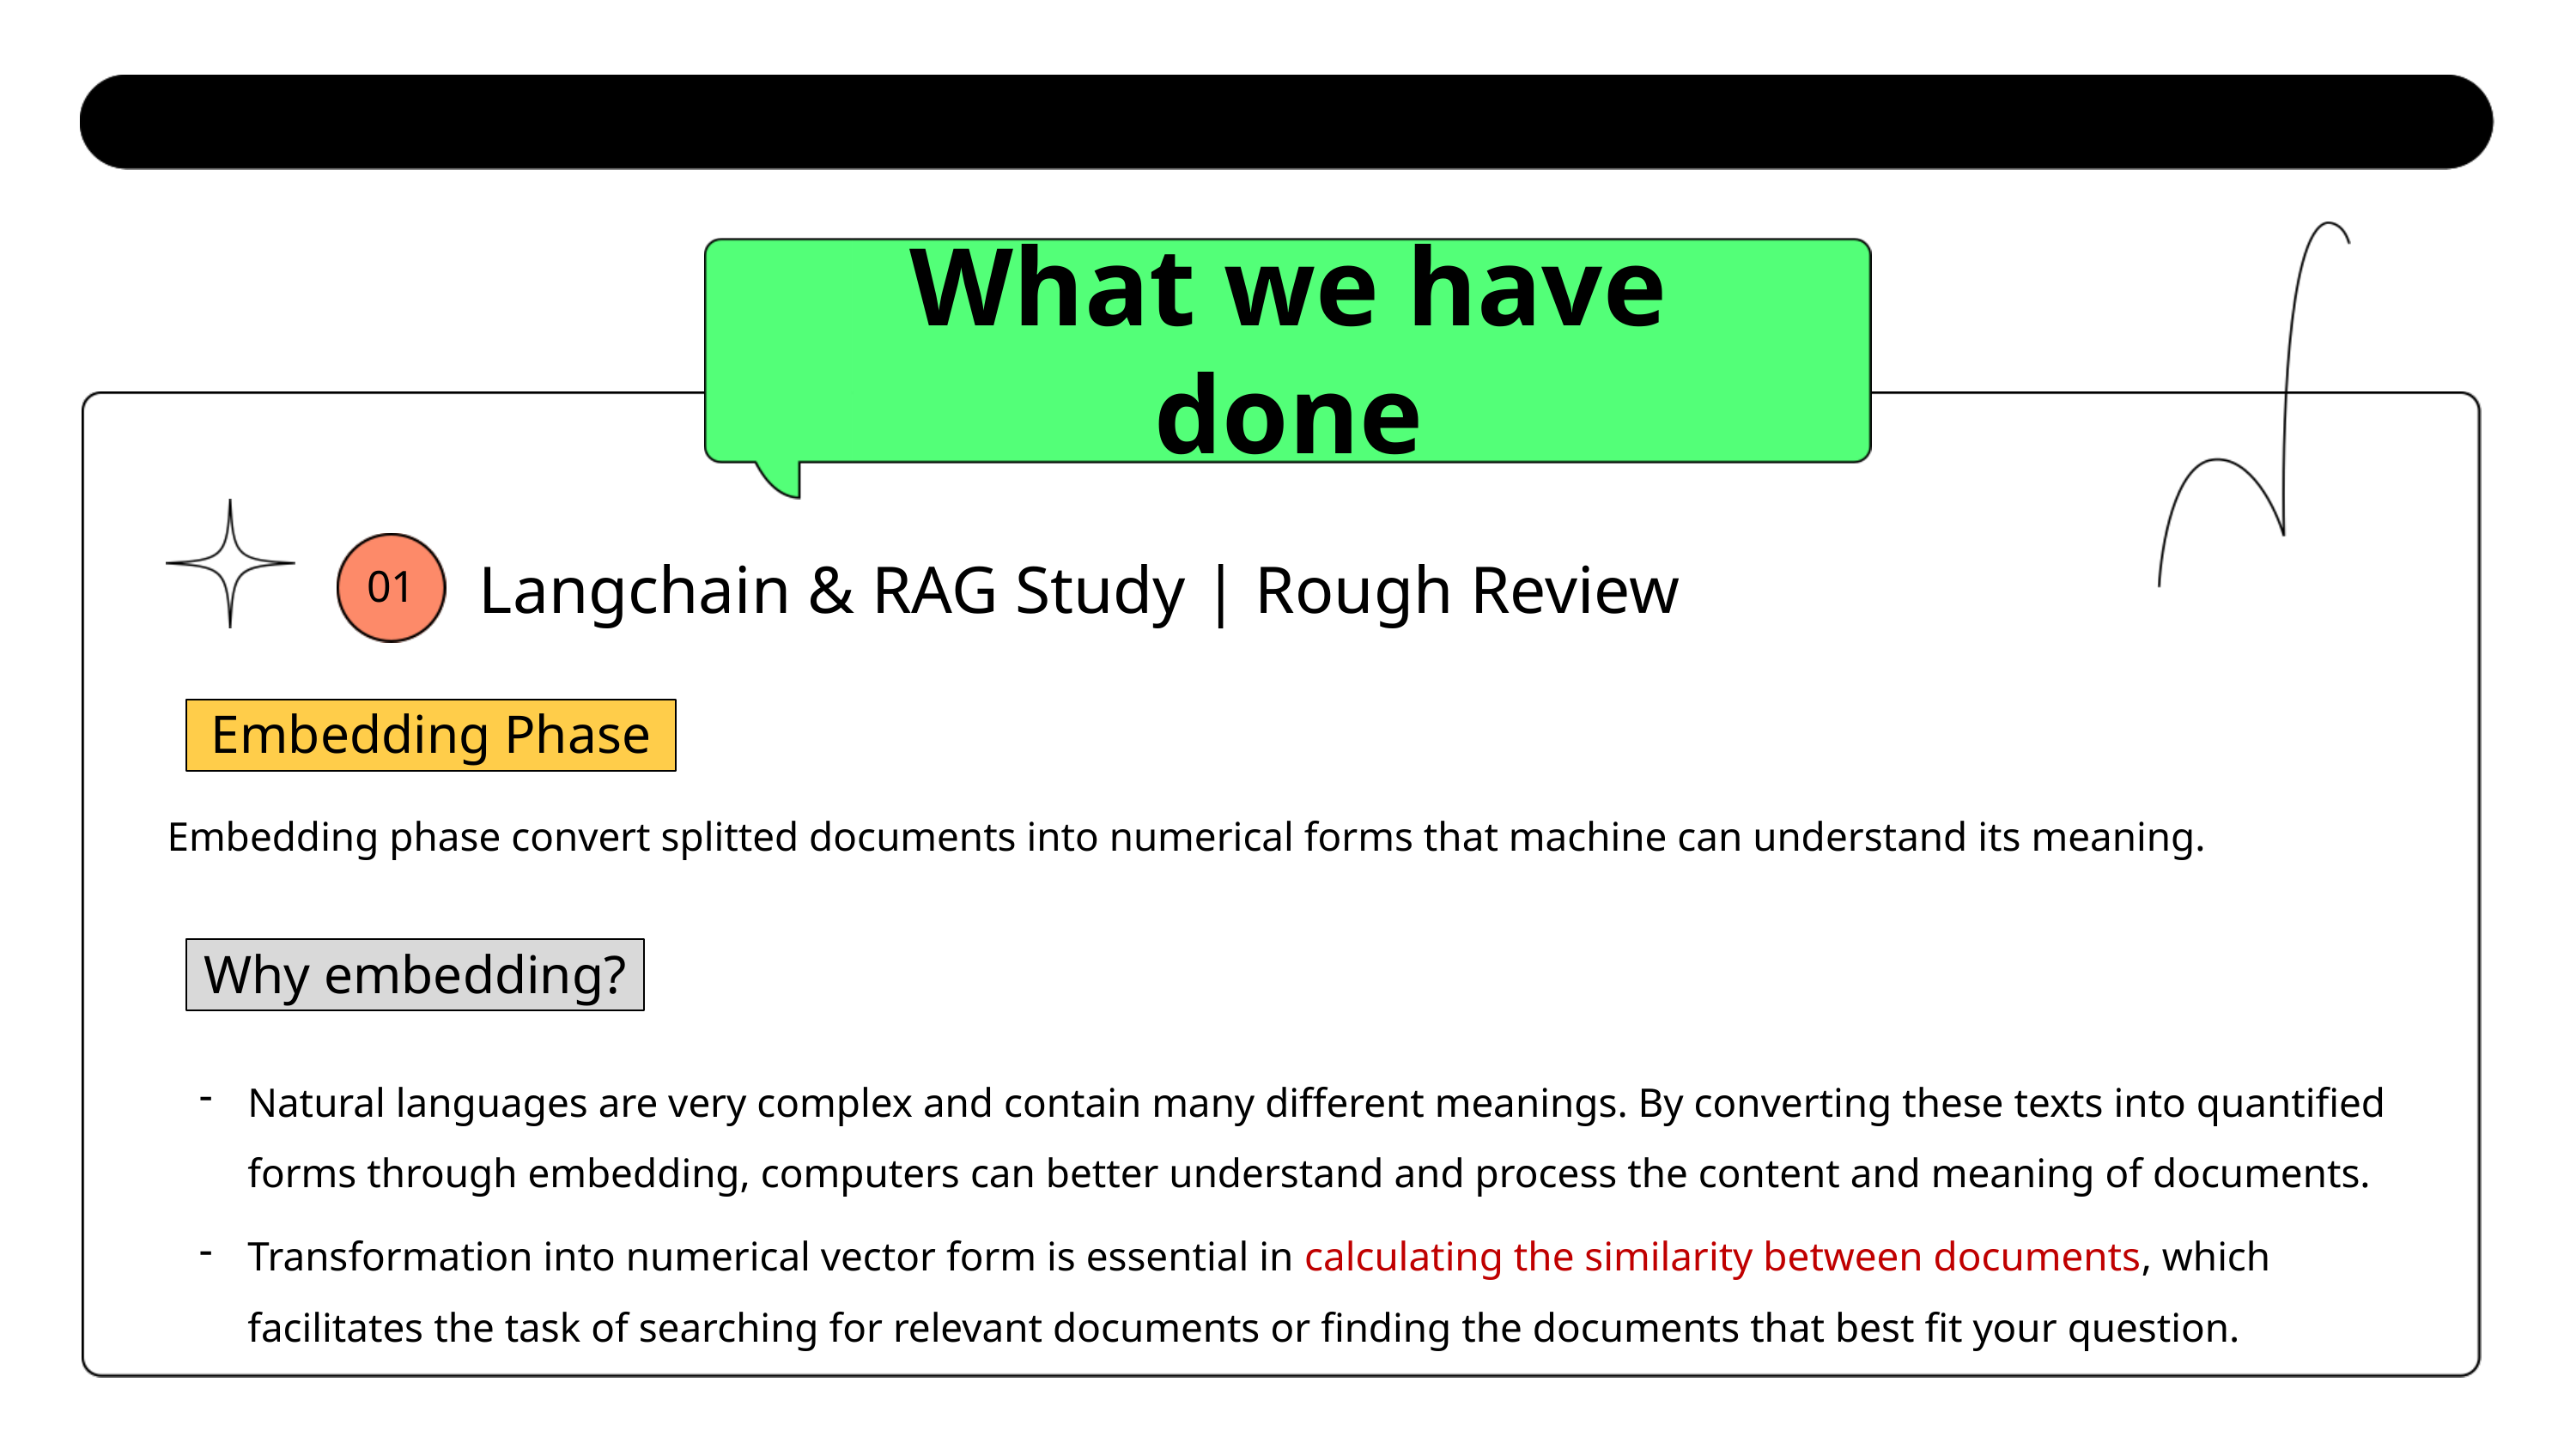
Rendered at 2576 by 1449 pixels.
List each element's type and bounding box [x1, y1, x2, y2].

text_box [704, 237, 1872, 500]
picture [80, 75, 2494, 171]
text_box [336, 533, 447, 644]
picture [82, 221, 2482, 1378]
